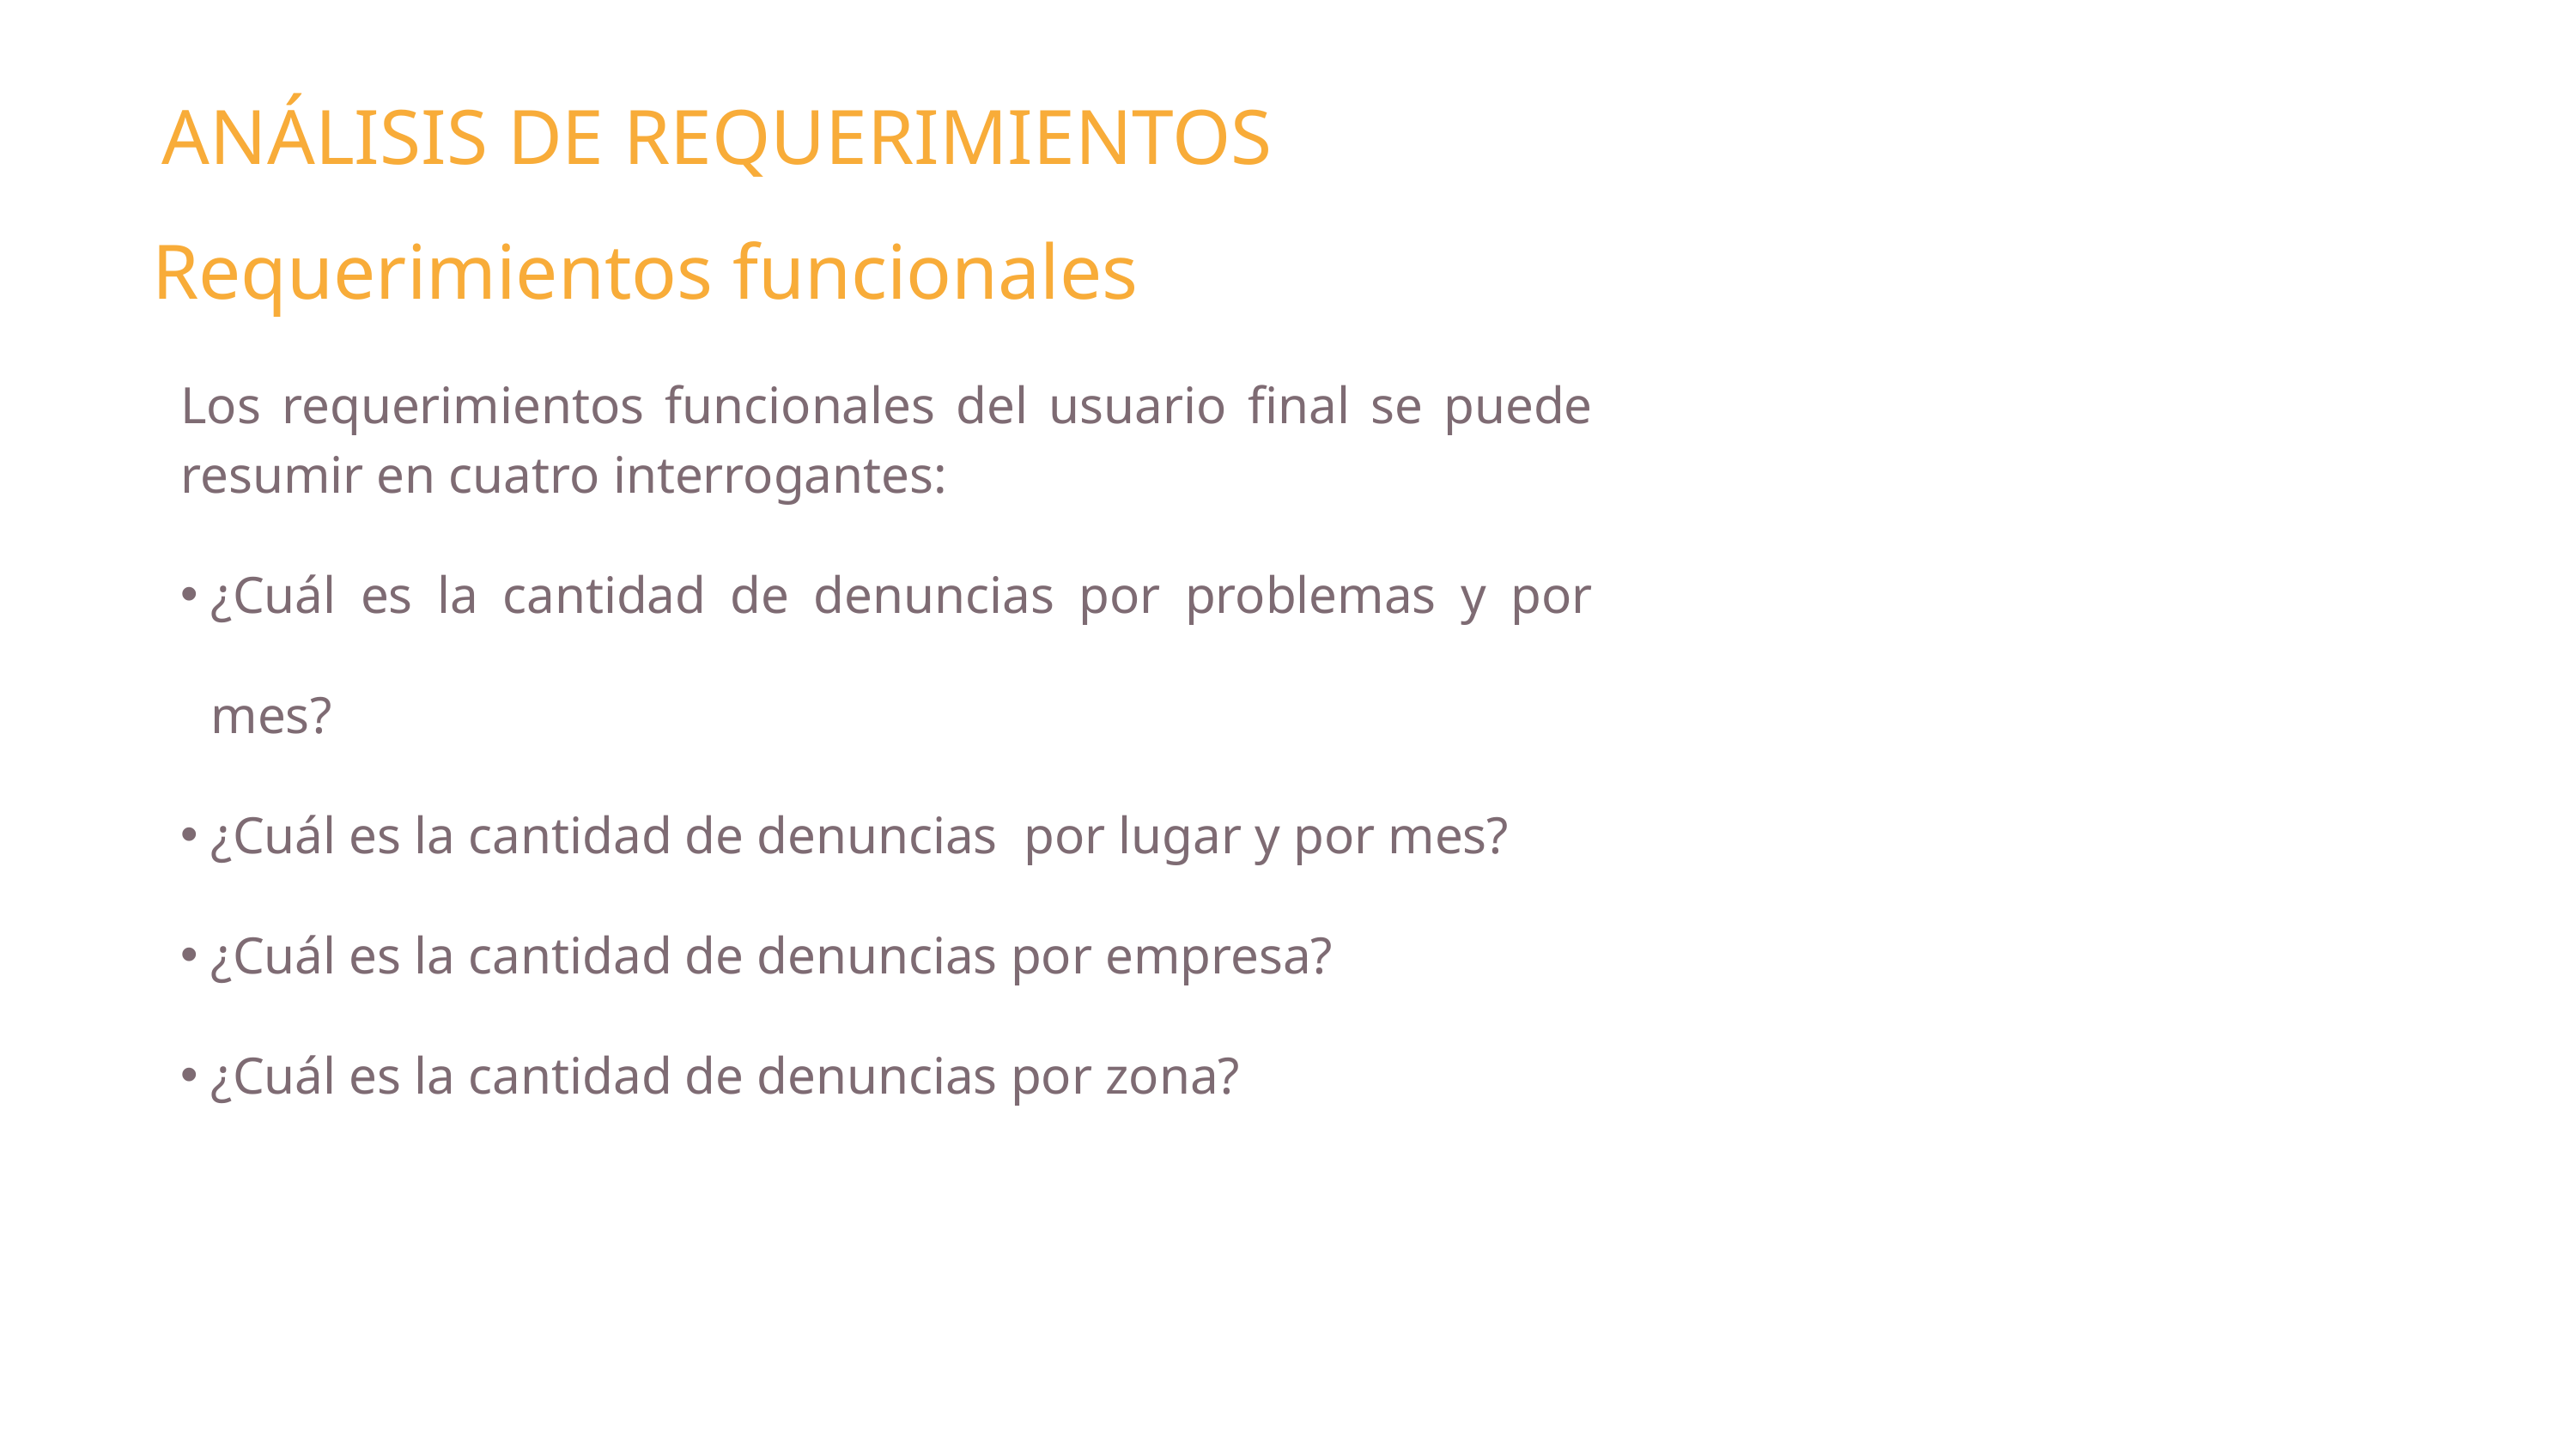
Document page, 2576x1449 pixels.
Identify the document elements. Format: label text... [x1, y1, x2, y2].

text_box ANÁLISIS DE REQUERIMIENTOS [161, 74, 1364, 180]
text_box Requerimientos funcionales [152, 209, 1354, 315]
text_box Los requerimientos funcionales del usuario final se puede resumir en cuatro interrogantes: ¿Cuál es la cantidad de denuncias por problemas y por mes? ¿Cuál es la cantidad de denuncias por lugar y por mes? ¿Cuál es la cantidad de denuncias por empresa? ¿Cuál es la cantidad de denuncias por zona? [180, 363, 1593, 1105]
